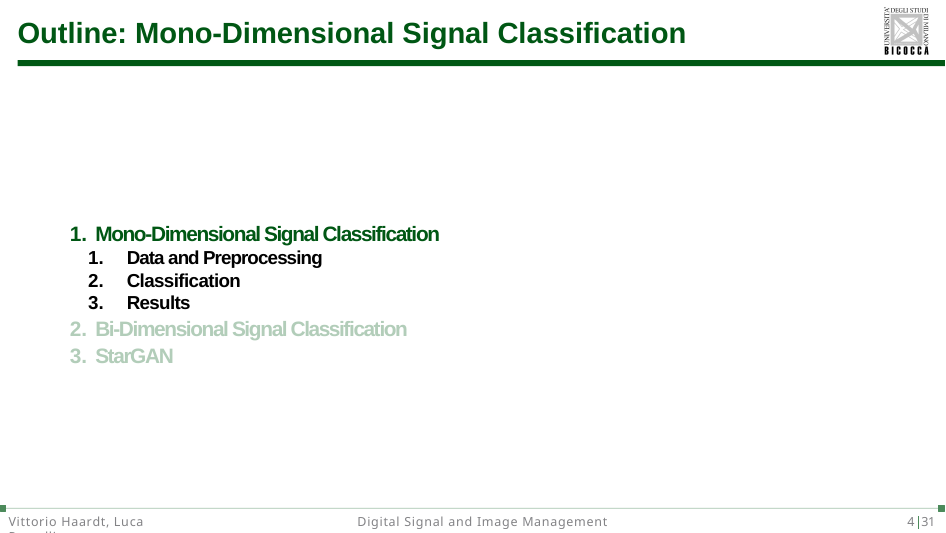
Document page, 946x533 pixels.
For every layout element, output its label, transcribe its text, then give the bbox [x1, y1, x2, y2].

picture [883, 6, 930, 57]
text_box [17, 60, 945, 67]
text_box Outline: Mono-Dimensional Signal Classification [15, 11, 748, 50]
text_box Mono-Dimensional Signal Classification Data and Preprocessing Classification Results Bi-Dimensional Signal Classification StarGAN [67, 218, 511, 368]
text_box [0, 504, 946, 530]
